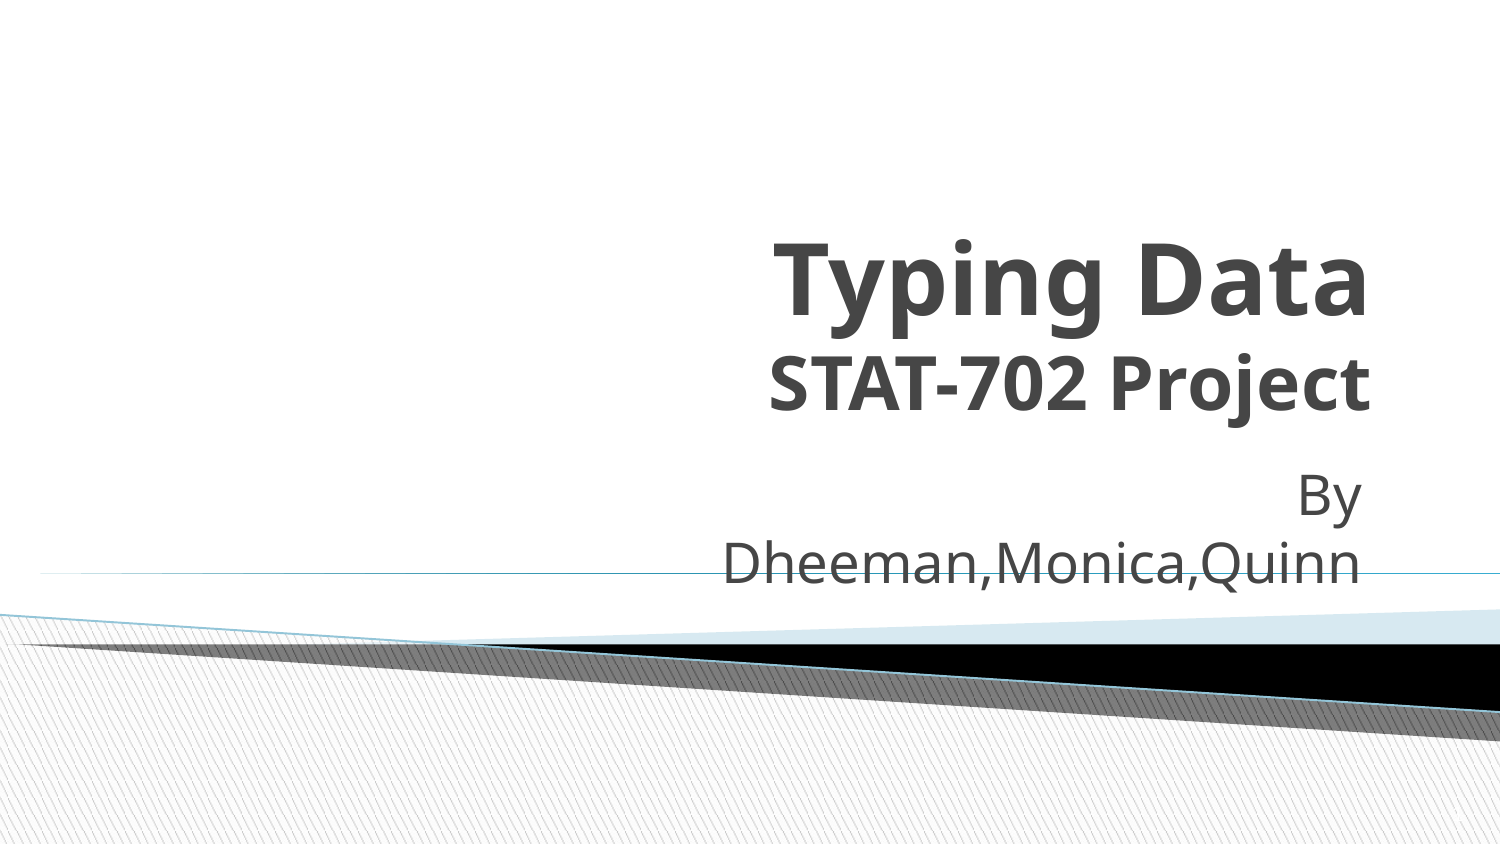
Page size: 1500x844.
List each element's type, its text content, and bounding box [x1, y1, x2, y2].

subtitle By Dheeman,Monica,Quinn [112, 444, 1388, 592]
title Typing Data STAT-702 Project [112, 215, 1388, 441]
picture [5, 644, 1500, 742]
slide_number 1 [1418, 788, 1479, 834]
